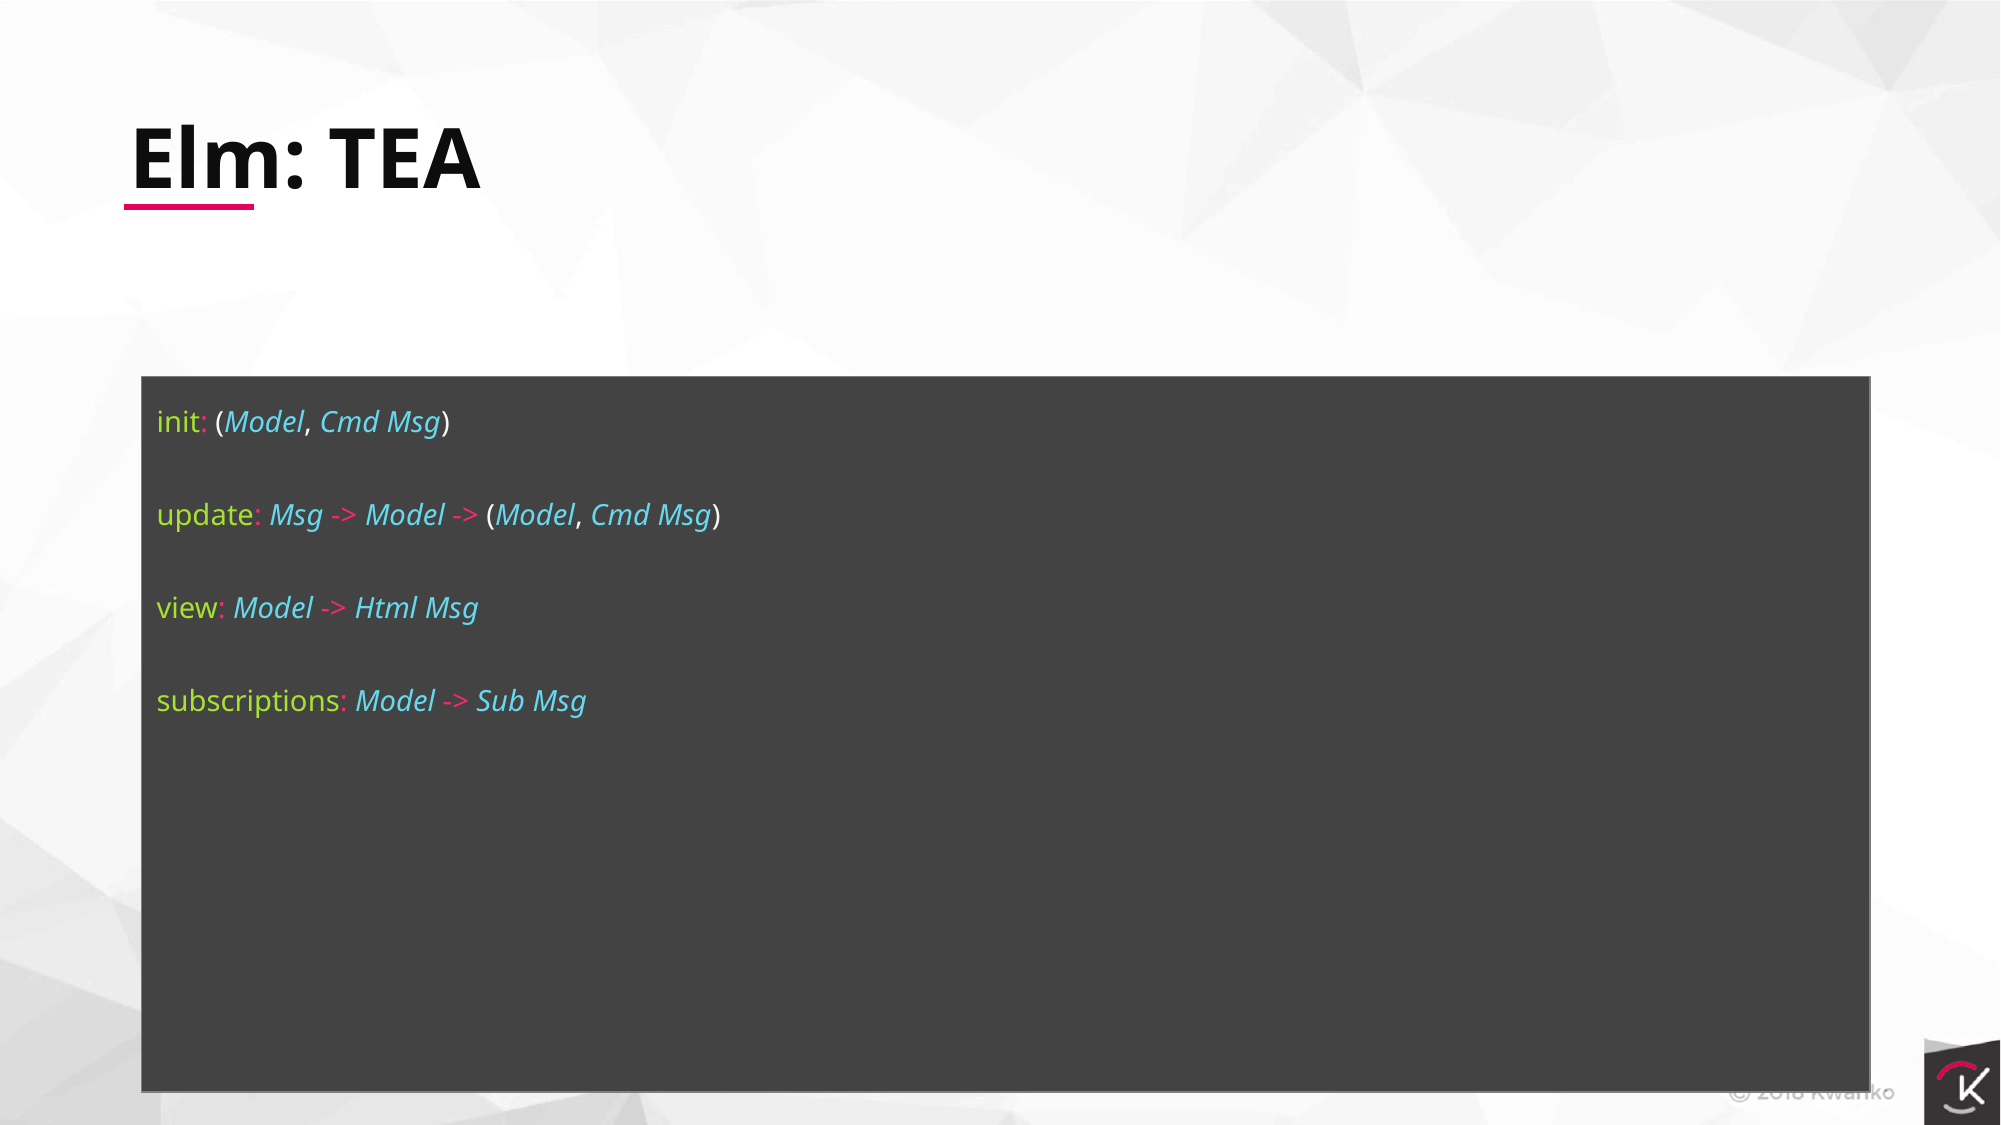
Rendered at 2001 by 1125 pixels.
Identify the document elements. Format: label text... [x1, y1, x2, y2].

picture [0, 0, 2001, 1125]
text_box init: (Model, Cmd Msg) update: Msg -> Model -> (Model, Cmd Msg) view: Model -> Html Msg subscriptions: Model -> Sub Msg [141, 376, 1871, 1092]
text_box Elm: TEA [114, 97, 1843, 202]
